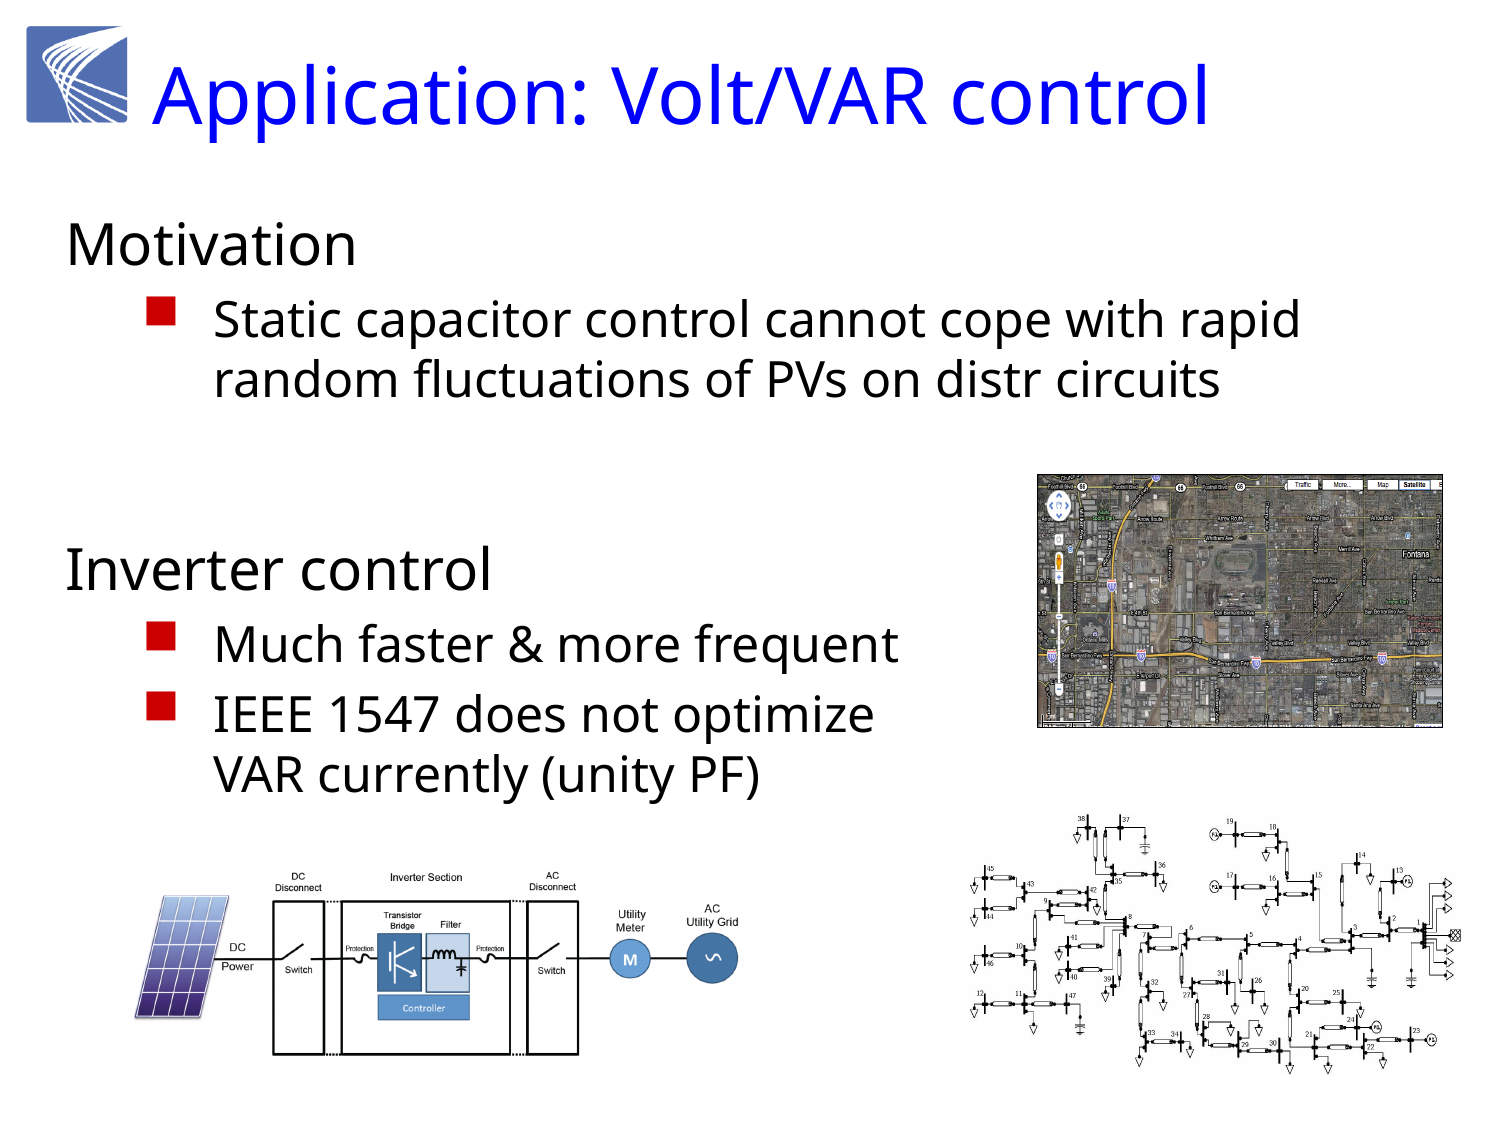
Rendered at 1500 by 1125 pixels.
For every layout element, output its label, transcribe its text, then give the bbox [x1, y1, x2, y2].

list Motivation Static capacitor control cannot cope with rapid random fluctuations of PVs on distr circuits [49, 199, 1413, 476]
picture [1037, 474, 1443, 729]
title Application: Volt/VAR control [137, 37, 1463, 176]
picture [24, 24, 129, 124]
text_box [49, 524, 963, 1063]
picture [966, 812, 1463, 1076]
